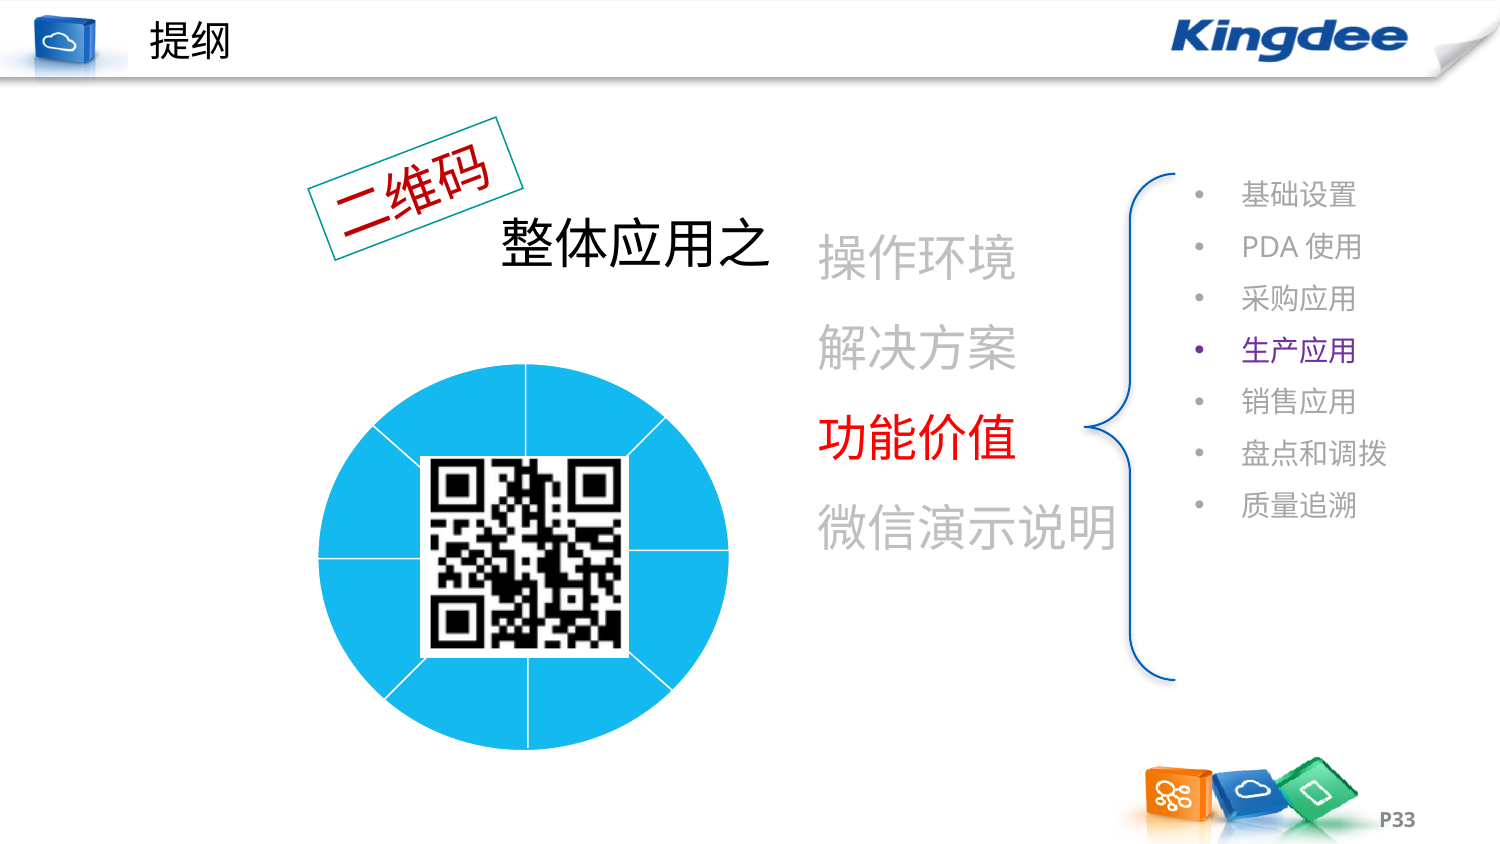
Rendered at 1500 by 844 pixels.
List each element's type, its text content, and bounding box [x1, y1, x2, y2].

list 基础设置 PDA使用 采购应用 生产应用 销售应用 盘点和调拨 质量追溯 [1104, 158, 1446, 716]
title 提纲 [133, 1, 669, 79]
picture [0, 0, 133, 92]
text_box 二维码 [308, 117, 524, 261]
picture [1109, 748, 1403, 844]
text_box [1082, 171, 1176, 683]
text_box 整体应用之 [485, 203, 912, 281]
text_box 操作环境 解决方案 功能价值 微信演示说明 [802, 188, 1104, 564]
picture [420, 456, 629, 659]
picture [669, 1, 1500, 77]
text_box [316, 362, 730, 751]
